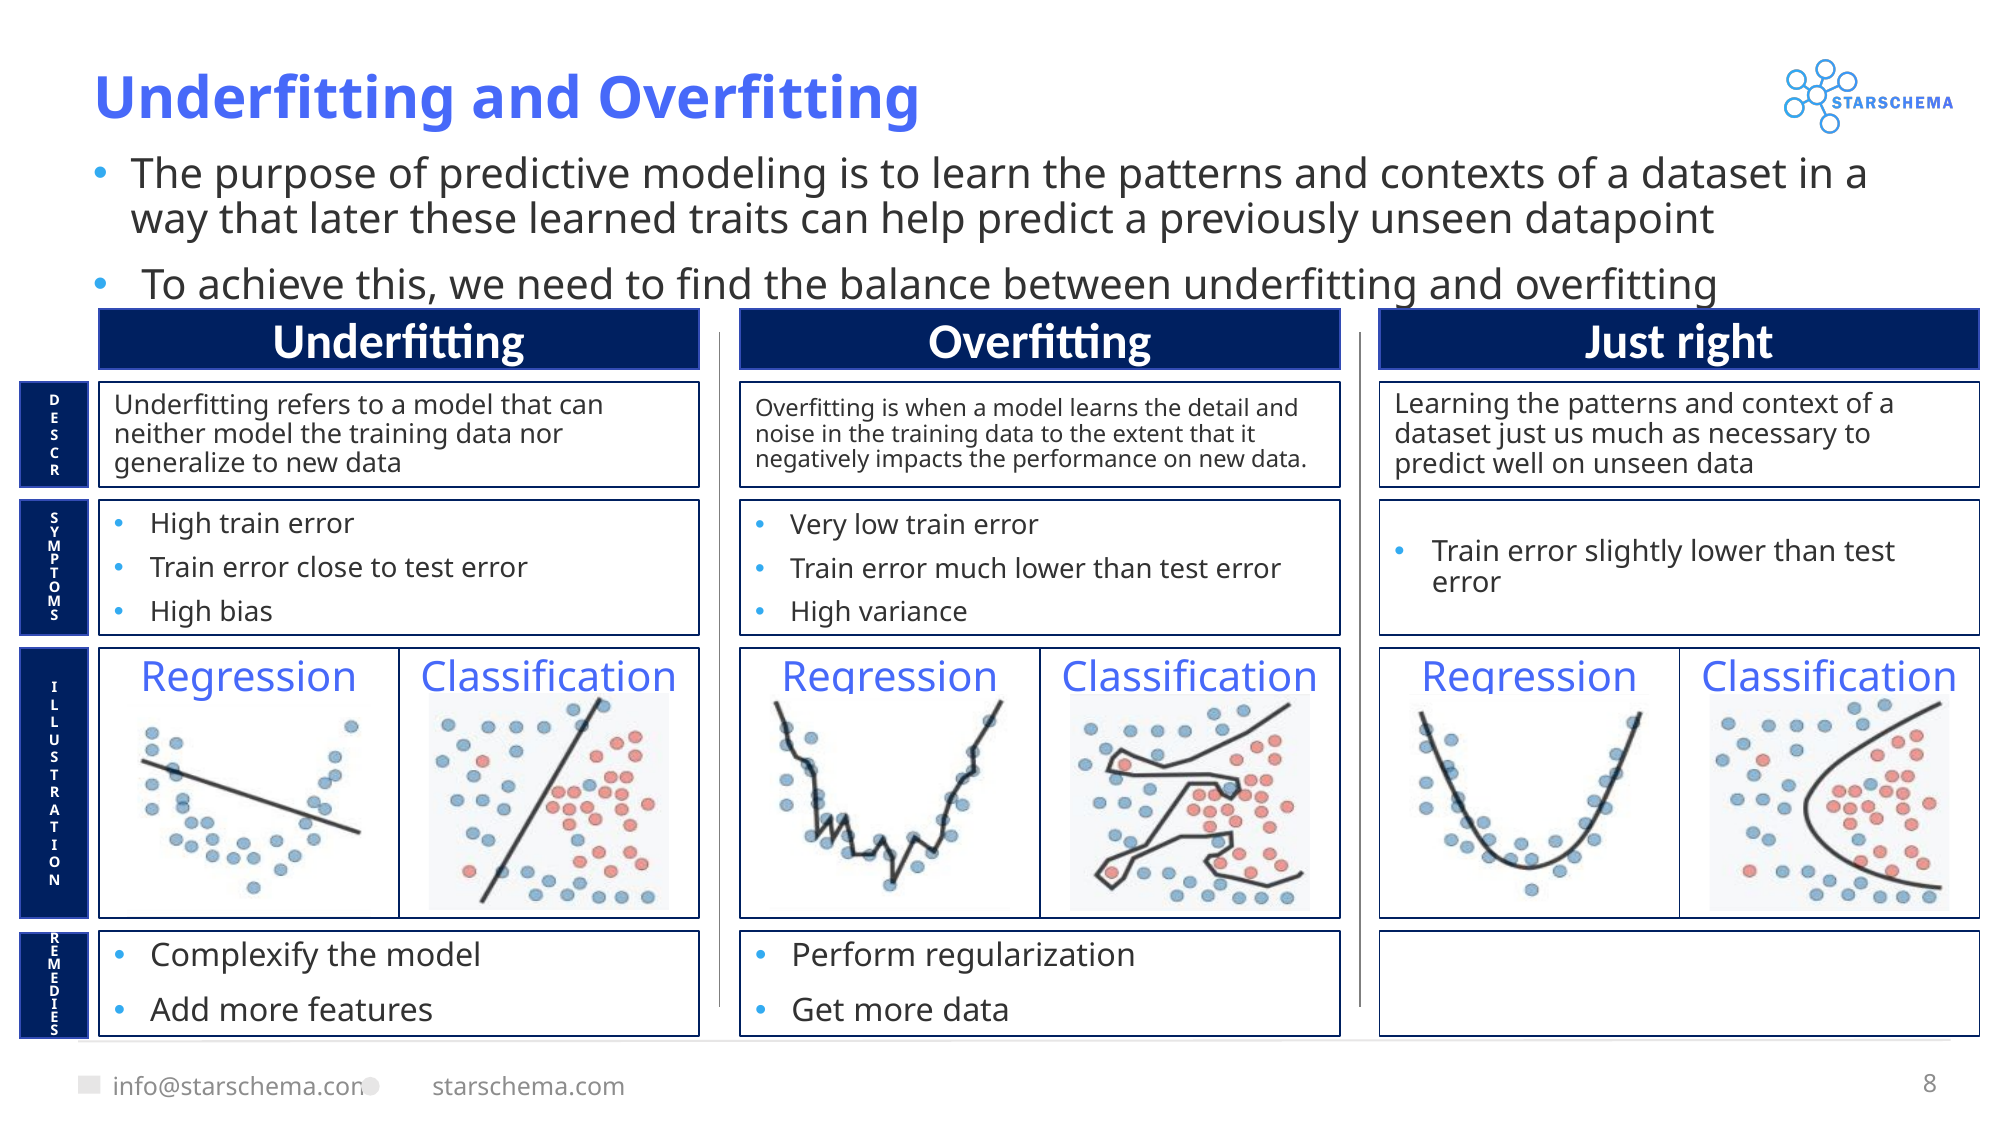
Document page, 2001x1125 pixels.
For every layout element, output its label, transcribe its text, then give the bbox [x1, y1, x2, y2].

text_box Very low train error Train error much lower than test error High variance [739, 500, 1340, 636]
text_box Overfitting is when a model learns the detail and noise in the training data to the extent that it negatively impacts the performance on new data. [739, 382, 1340, 488]
text_box S Y M P T O M S [20, 500, 89, 636]
text_box Learning the patterns and context of a dataset just us much as necessary to predict well on unseen data [1379, 382, 1980, 488]
slide_number 8 [1772, 1062, 1953, 1107]
text_box Complexify the model Add more features [98, 931, 699, 1037]
text_box High train error Train error close to test error High bias [98, 500, 699, 636]
text_box Overfitting [739, 308, 1340, 370]
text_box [739, 647, 1341, 919]
text_box Underfitting refers to a model that can neither model the training data nor generalize to new data [98, 382, 699, 488]
picture [1784, 59, 1953, 134]
text_box I L L U S T R A T I O N [20, 648, 89, 919]
text_box R E M E D I E S [20, 933, 89, 1039]
list The purpose of predictive modeling is to learn the patterns and contexts of a dataset in a way that later these learned traits can help predict a previously unseen datapoint To achieve this, we need to find the balance between underfitting and overfitting [78, 144, 1953, 332]
text_box Perform regularization Get more data [739, 931, 1340, 1037]
text_box Just right [1379, 308, 1980, 370]
text_box [1379, 931, 1980, 1037]
title Underfitting and Overfitting [78, 59, 1755, 140]
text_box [98, 647, 700, 919]
text_box Underfitting [98, 308, 699, 370]
text_box Train error slightly lower than test error [1379, 500, 1980, 636]
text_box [1379, 647, 1980, 919]
text_box D E S C R [20, 382, 89, 488]
